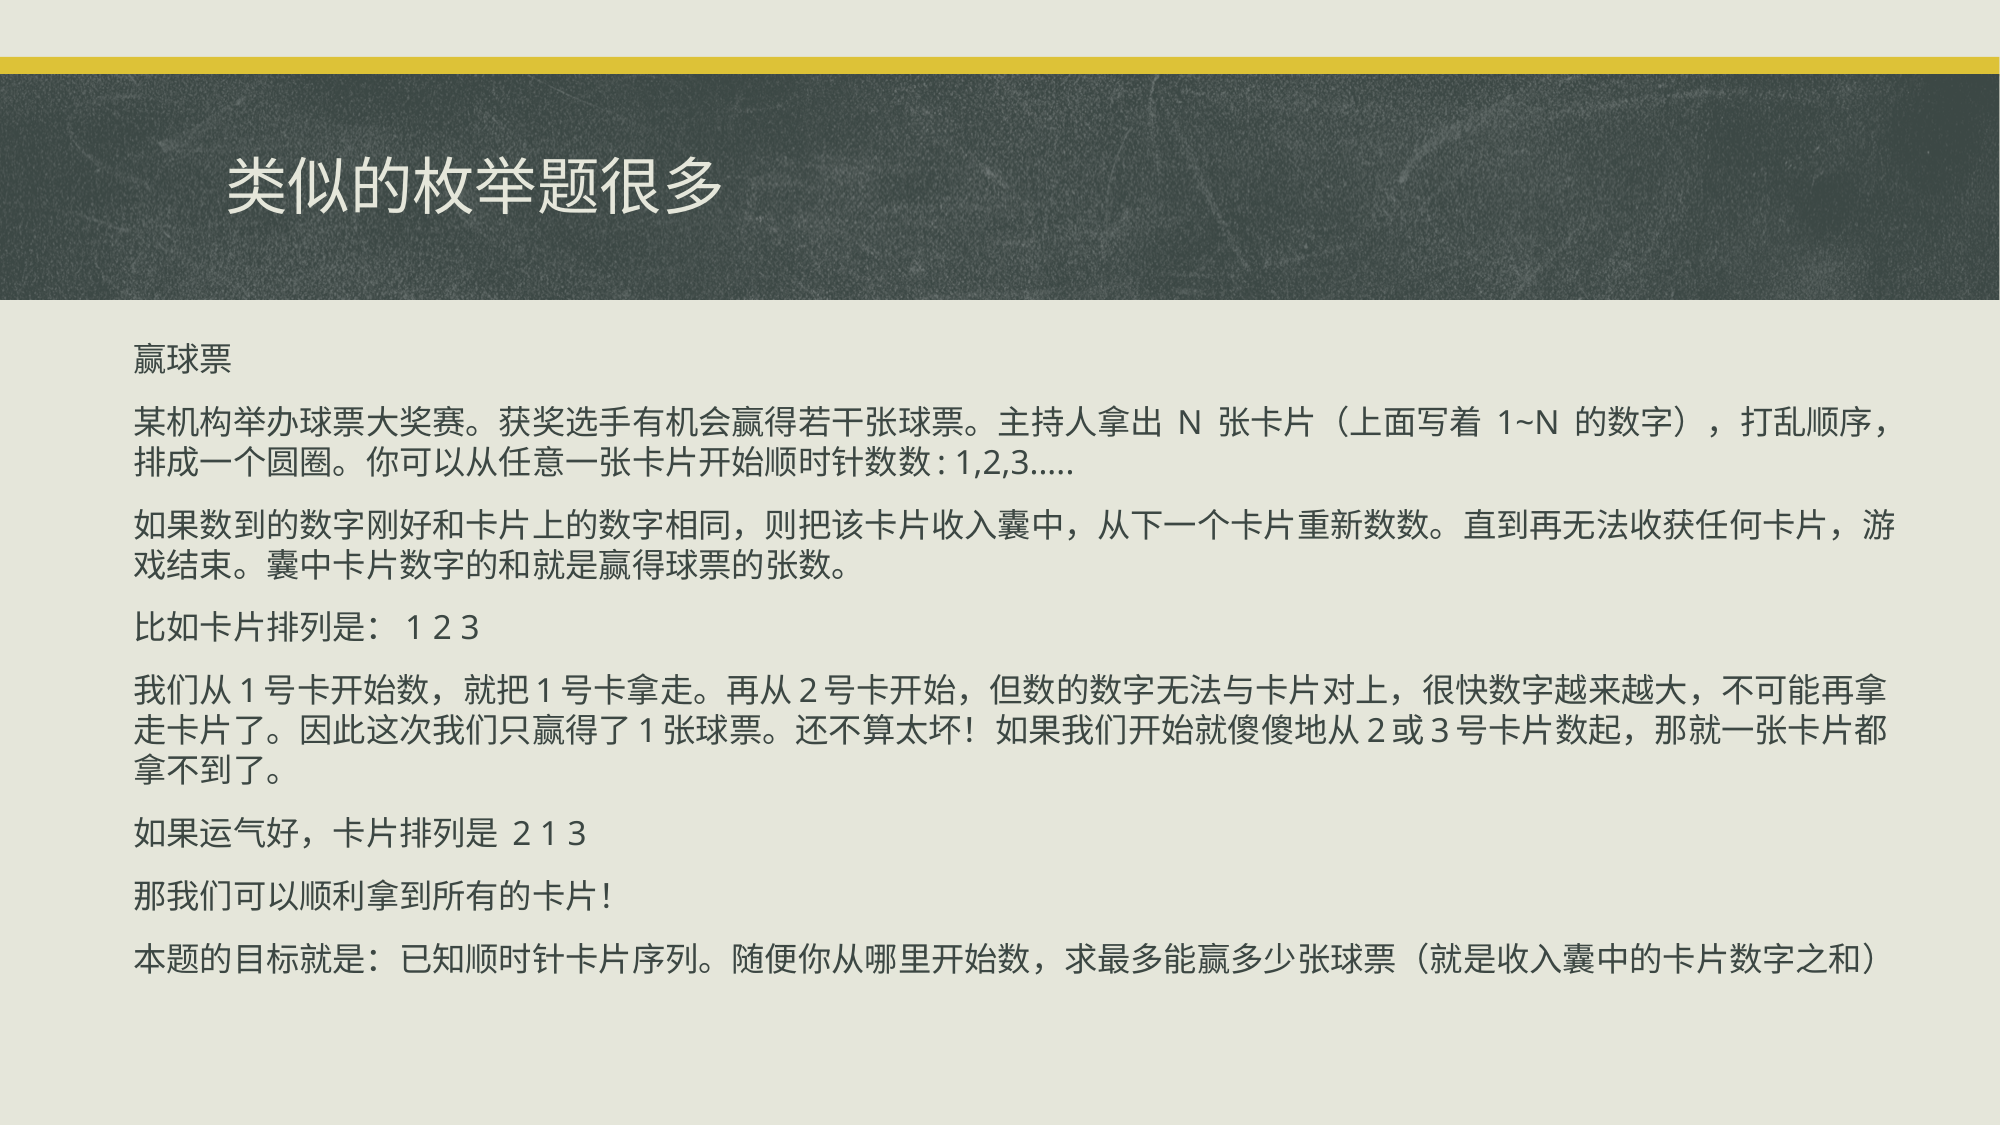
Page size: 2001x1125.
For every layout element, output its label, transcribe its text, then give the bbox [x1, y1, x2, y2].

text_box 赢球票 某机构举办球票大奖赛。获奖选手有机会赢得若干张球票。主持人拿出 N 张卡片（上面写着 1~N 的数字），打乱顺序，排成一个圆圈。你可以从任意一张卡片开始顺时针数数: 1,2,3..... 如果数到的数字刚好和卡片上的数字相同，则把该卡片收入囊中，从下一个卡片重新数数。直到再无法收获任何卡片，游戏结束。囊中卡片数字的和就是赢得球票的张数。 比如卡片排列是：1 2 3 我们从1号卡开始数，就把1号卡拿走。再从2号卡开始，但数的数字无法与卡片对上，很快数字越来越大，不可能再拿走卡片了。因此这次我们只赢得了1张球票。还不算太坏！如果我们开始就傻傻地从2或3号卡片数起，那就一张卡片都拿不到了。 如果运气好，卡片排列是 2 1 3 那我们可以顺利拿到所有的卡片！ 本题的目标就是：已知顺时针卡片序列。随便你从哪里开始数，求最多能赢多少张球票（就是收入囊中的卡片数字之和） [118, 330, 1914, 1028]
title 类似的枚举题很多 [210, 76, 1790, 300]
picture [0, 74, 2000, 300]
